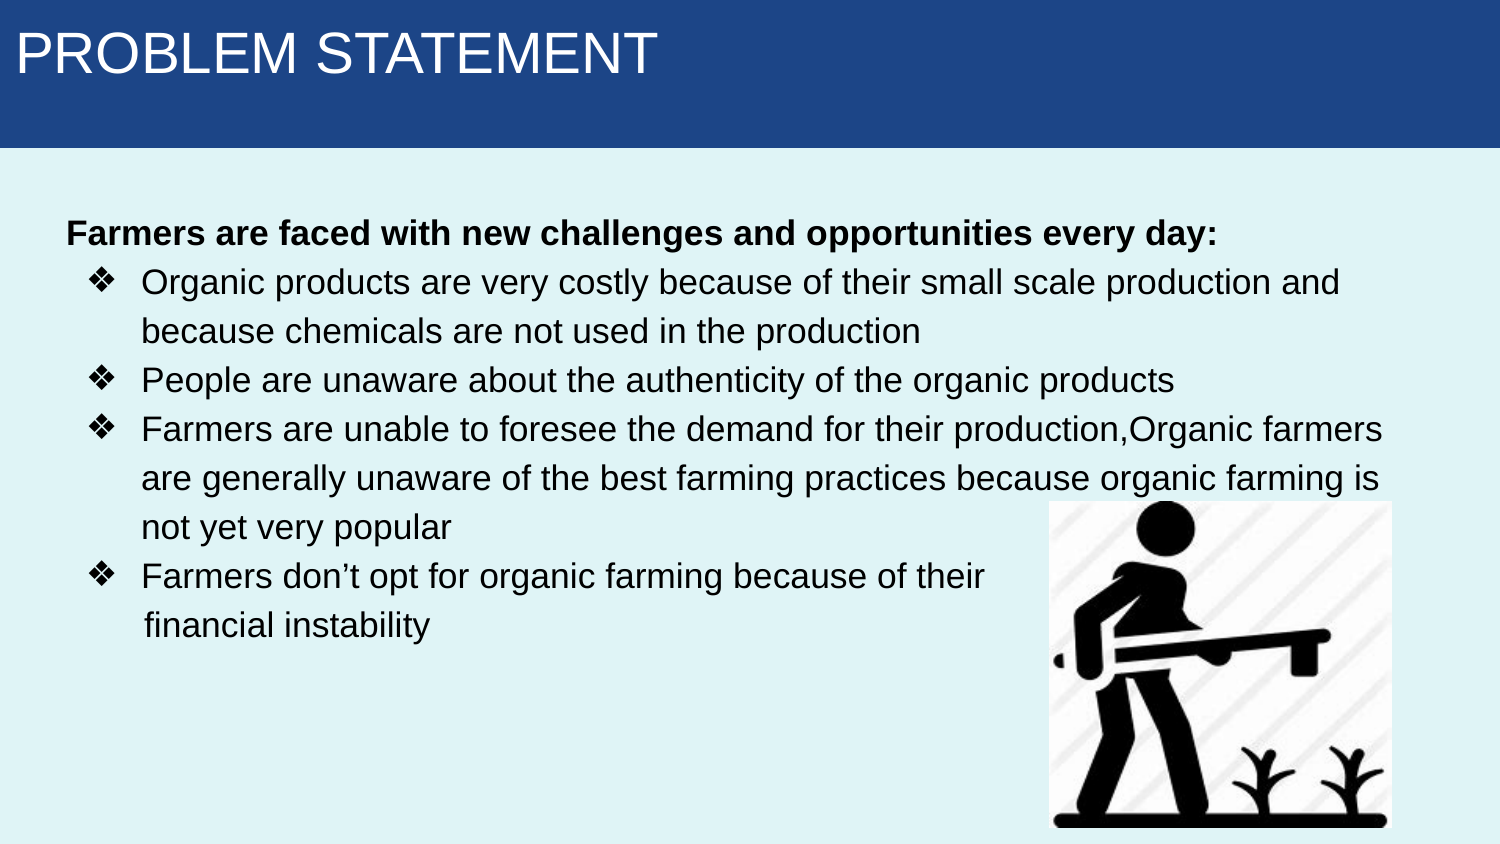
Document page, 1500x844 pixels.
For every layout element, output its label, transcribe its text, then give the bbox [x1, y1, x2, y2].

picture [1048, 500, 1392, 828]
title PROBLEM STATEMENT [0, 0, 1500, 148]
list Farmers are faced with new challenges and opportunities every day: Organic products are very costly because of their small scale production and because chemicals are not used in the production People are unaware about the authenticity of the organic products Farmers are unable to foresee the demand for their production,Organic farmers are generally unaware of the best farming practices because organic farming is not yet very popular Farmers don’t opt for organic farming because of their financial instability [51, 189, 1449, 828]
